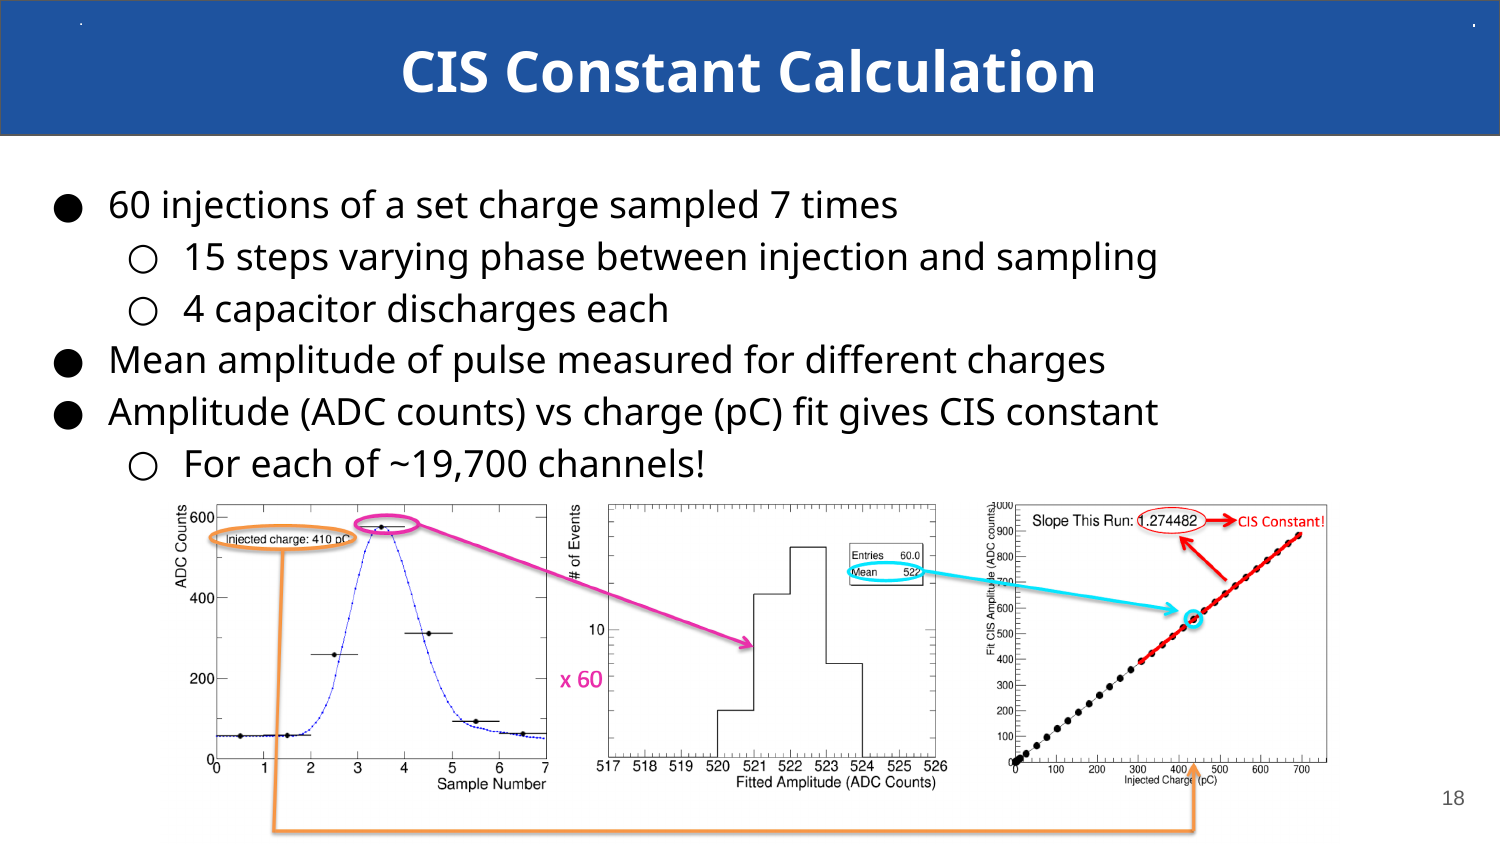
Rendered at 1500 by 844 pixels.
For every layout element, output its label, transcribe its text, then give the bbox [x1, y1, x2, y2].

text_box 60 injections of a set charge sampled 7 times 15 steps varying phase between injection and sampling 4 capacitor discharges each Mean amplitude of pulse measured for different charges Amplitude (ADC counts) vs charge (pC) fit gives CIS constant For each of ~19,700 channels! [18, 159, 1441, 502]
title CIS Constant Calculation [74, 20, 1425, 115]
text_box [0, 0, 1500, 135]
slide_number ‹#› [1389, 764, 1480, 830]
picture [160, 501, 1340, 844]
